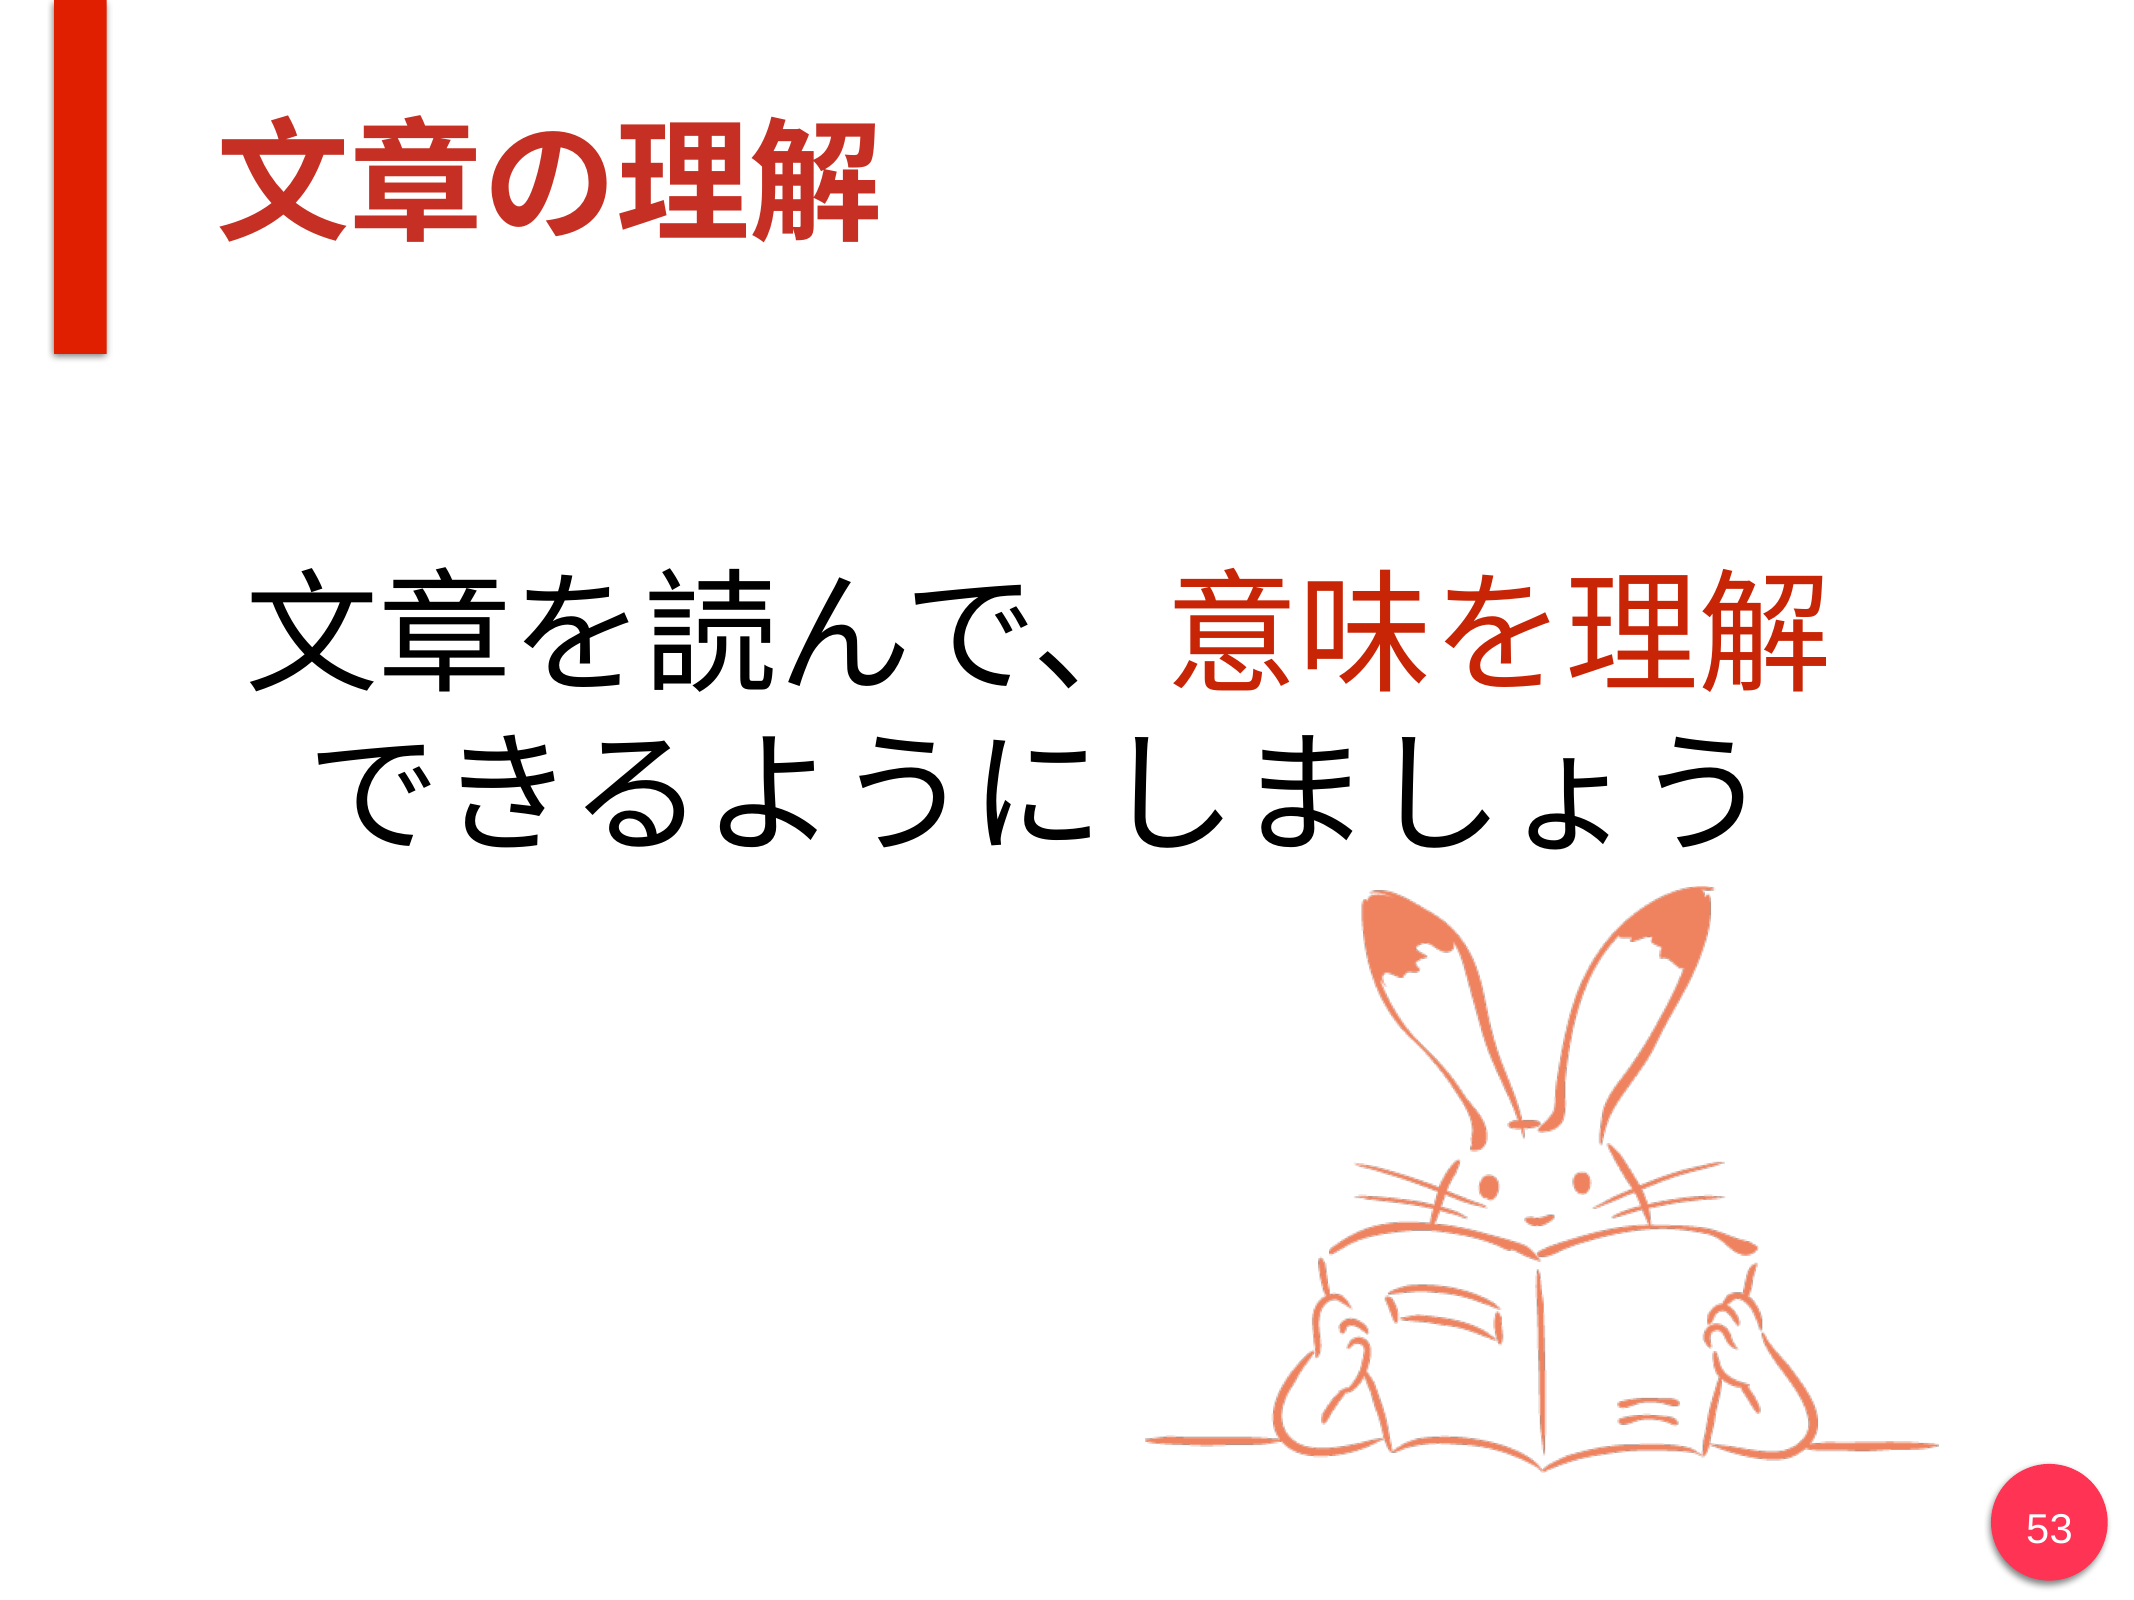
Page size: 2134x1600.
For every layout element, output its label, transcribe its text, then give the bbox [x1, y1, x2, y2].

slide_number 53 [2012, 1493, 2087, 1600]
title 文章の理解 [208, 18, 2030, 336]
text_box 文章を読んで、意味を理解できるようにしましょう [227, 452, 1851, 965]
picture [1145, 886, 1940, 1473]
